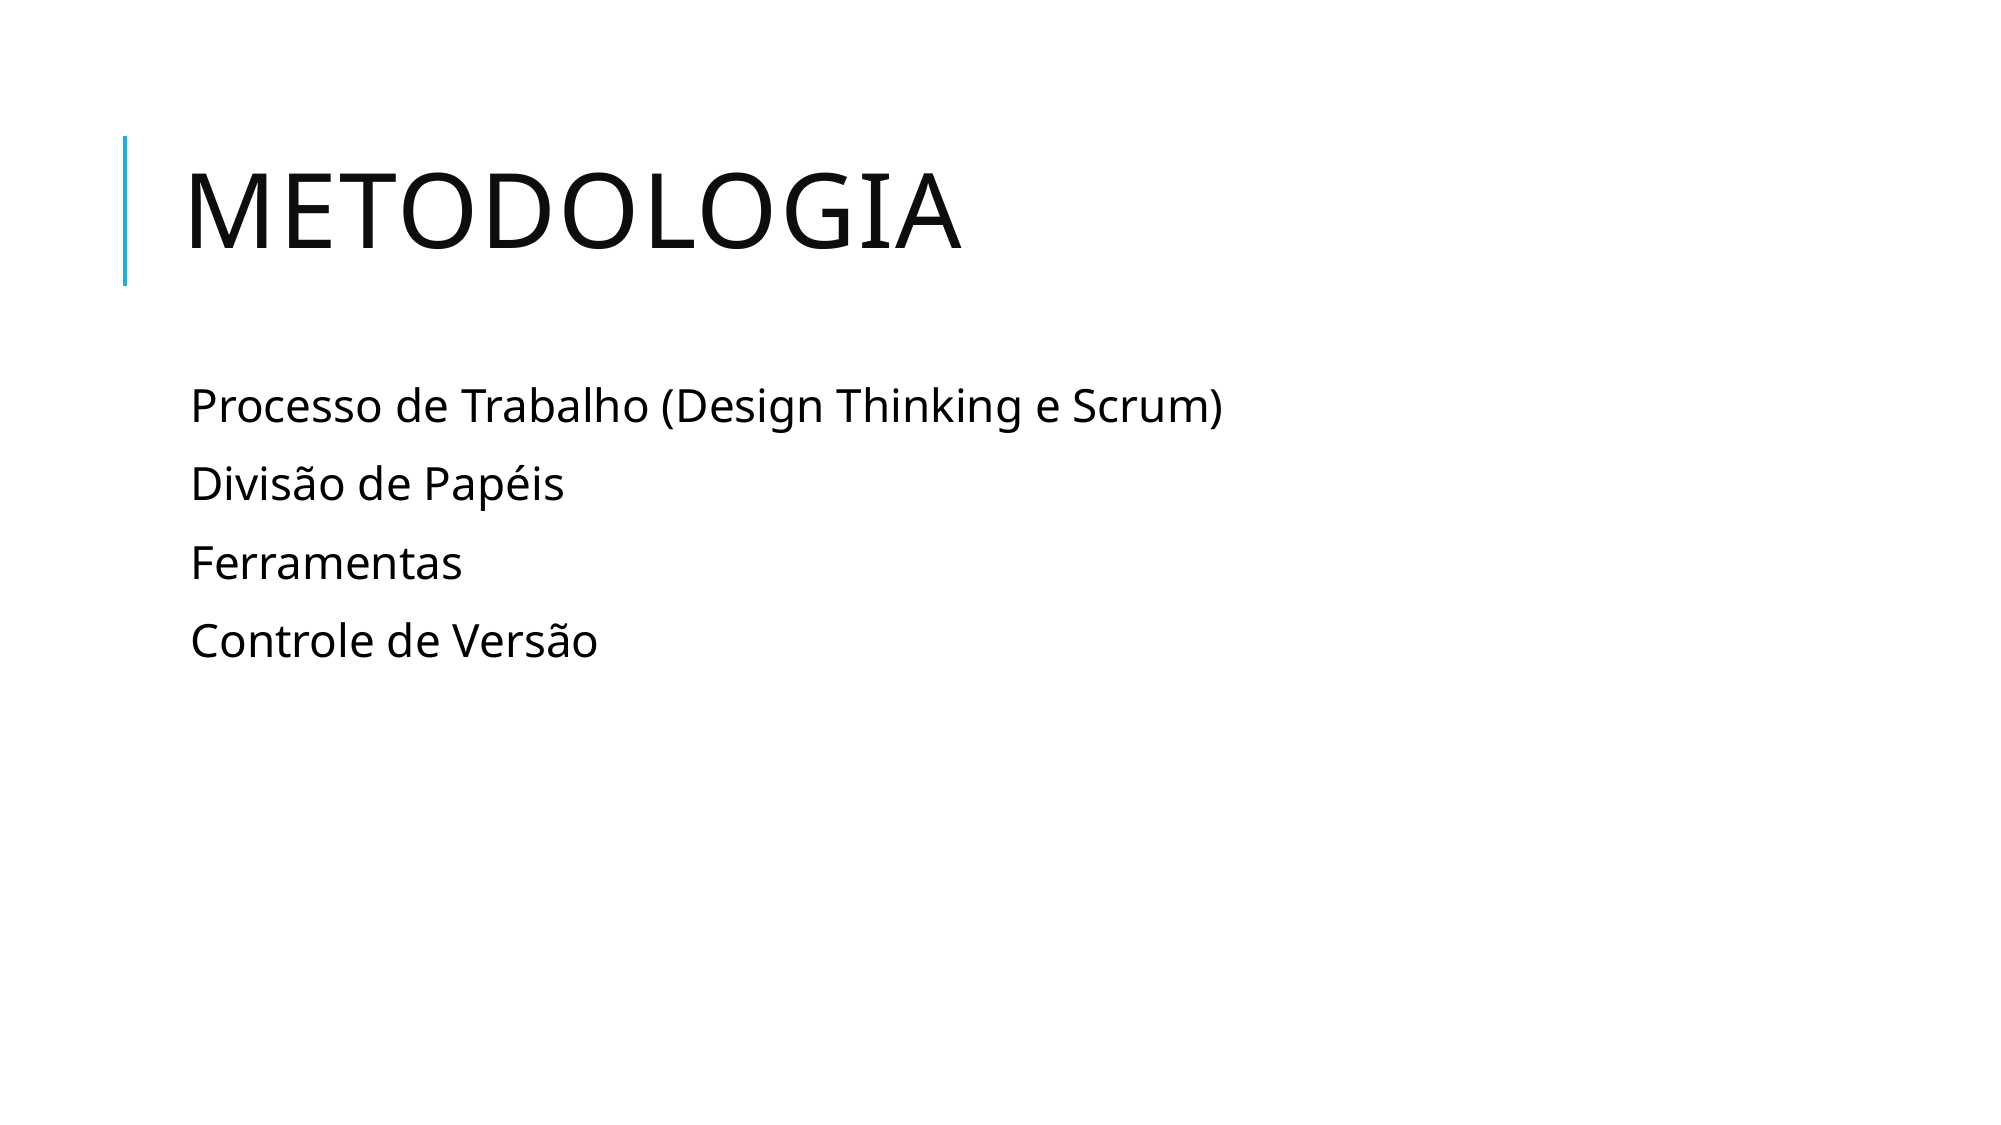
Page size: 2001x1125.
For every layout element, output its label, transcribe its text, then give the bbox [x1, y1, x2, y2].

list Processo de Trabalho (Design Thinking e Scrum) Divisão de Papéis Ferramentas Controle de Versão [168, 375, 1763, 1035]
title Metodologia [168, 96, 1763, 342]
